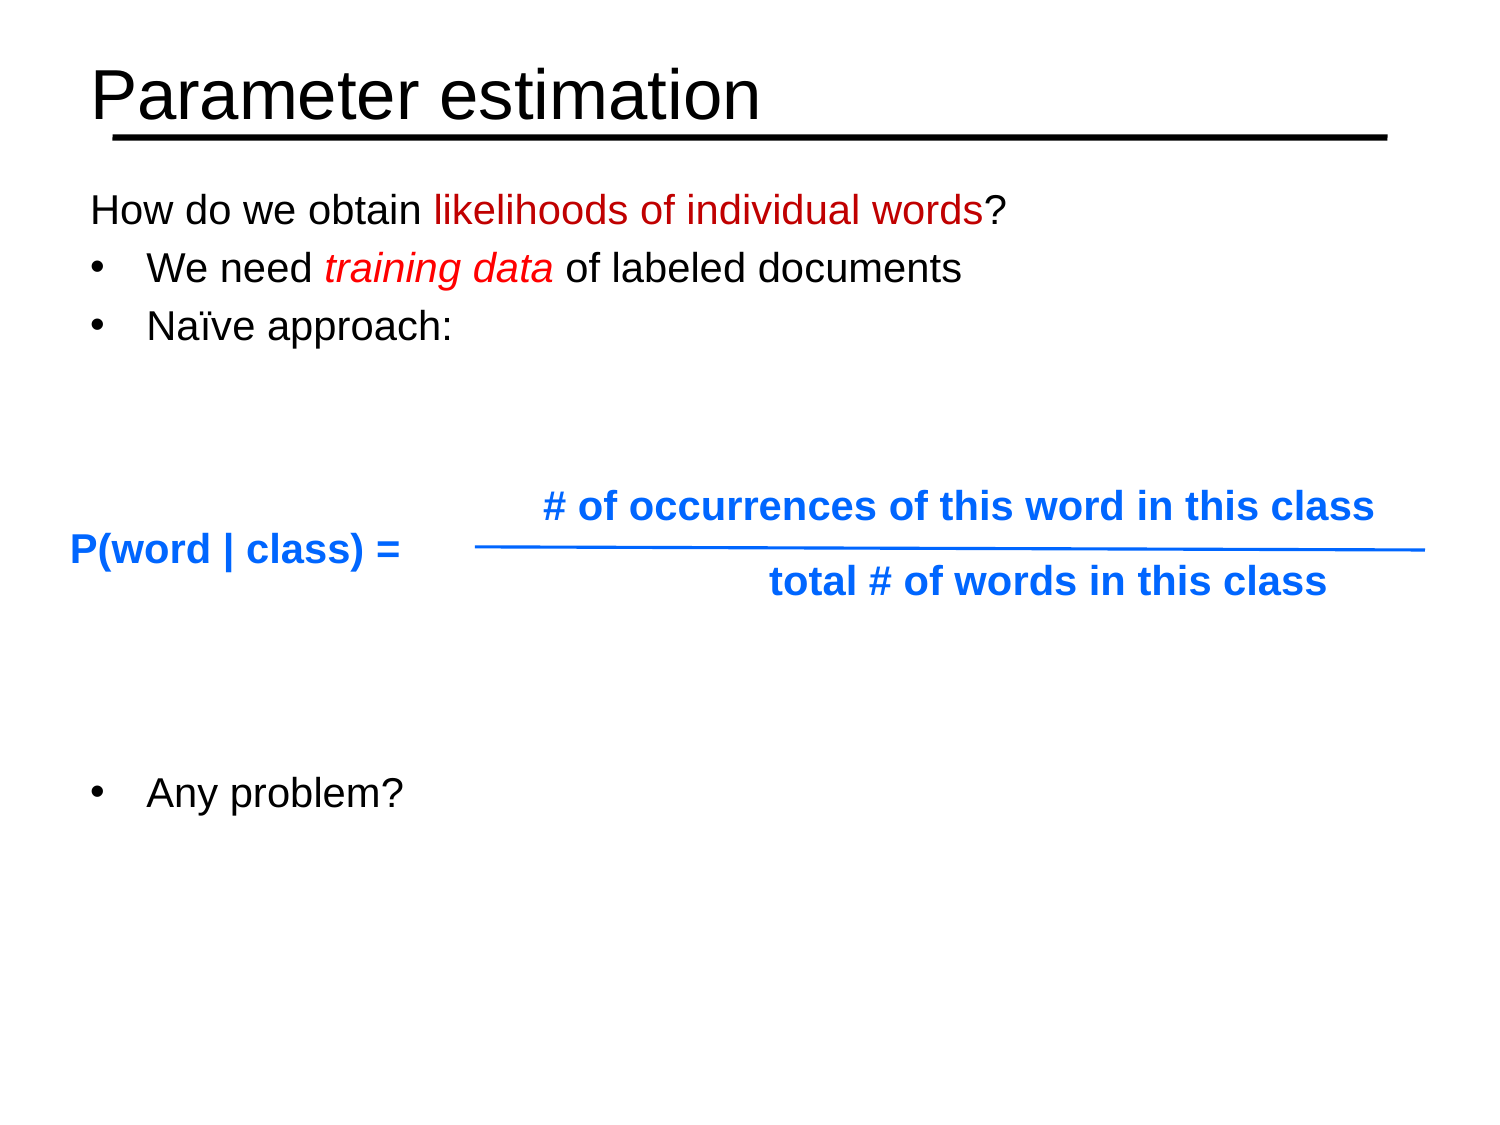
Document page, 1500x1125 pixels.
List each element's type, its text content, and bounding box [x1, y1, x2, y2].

text_box total # of words in this class [584, 546, 1500, 612]
text_box # of occurrences of this word in this class [528, 471, 1391, 537]
text_box P(word | class) = [43, 514, 416, 579]
list How do we obtain likelihoods of individual words? We need training data of labeled documents Naïve approach: Any problem? [74, 174, 1488, 1006]
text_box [474, 546, 1426, 551]
title Parameter estimation [74, 19, 1426, 163]
